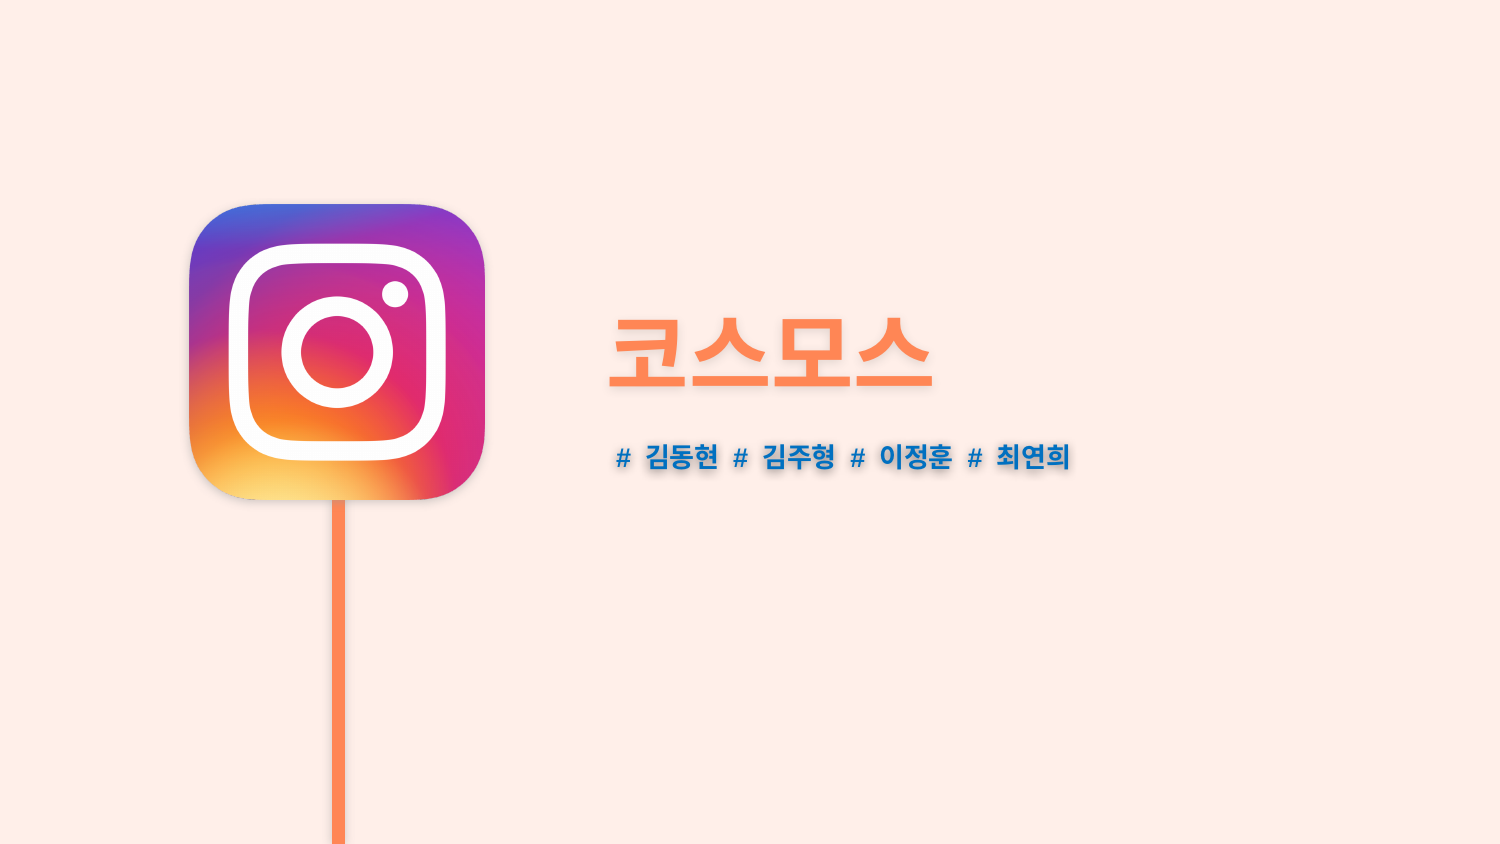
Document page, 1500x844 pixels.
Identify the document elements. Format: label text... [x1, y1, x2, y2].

title 코스모스 [591, 283, 1050, 421]
picture [188, 203, 485, 501]
subtitle # 김동현 # 김주형 # 이정훈 # 최연희 [601, 420, 1396, 477]
